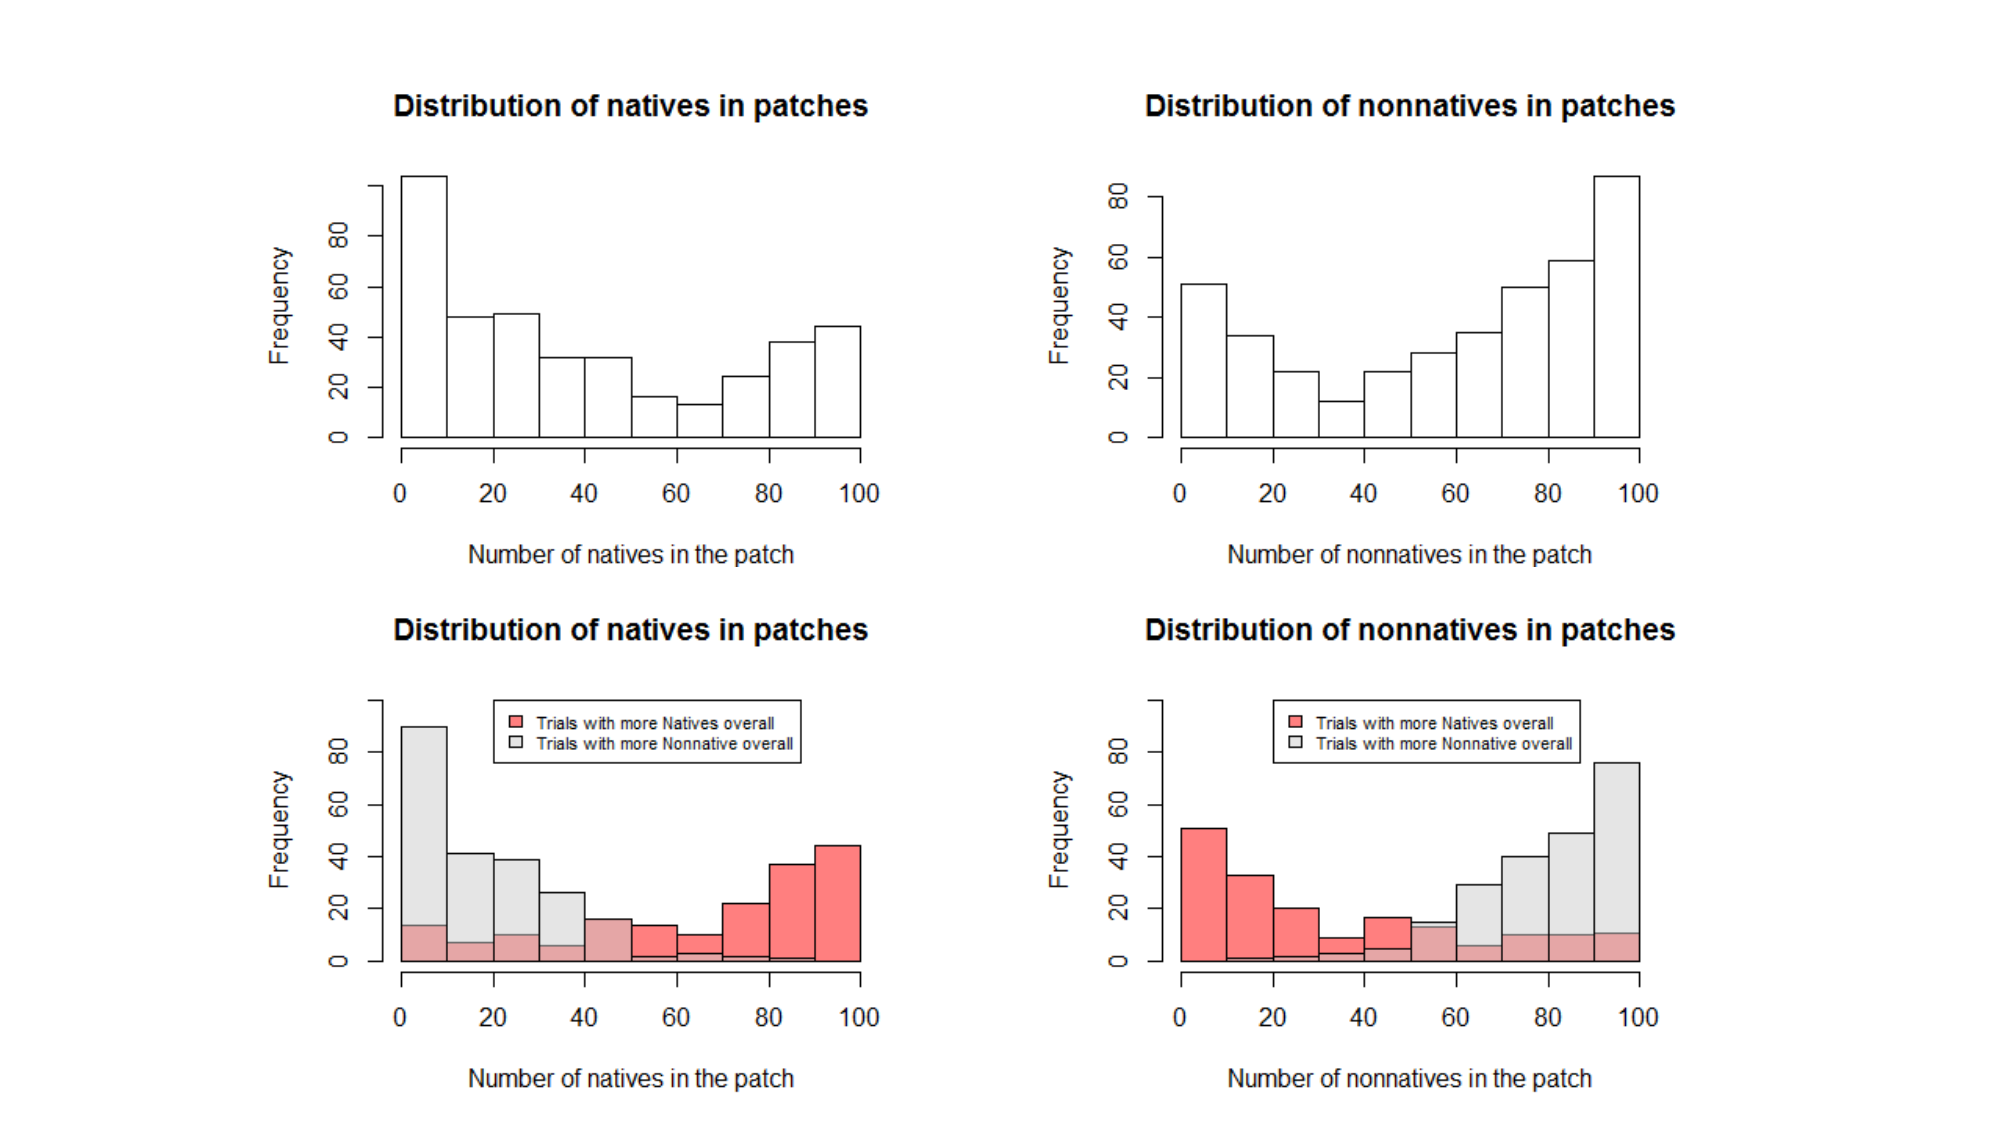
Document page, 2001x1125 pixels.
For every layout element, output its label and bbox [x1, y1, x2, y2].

picture [1040, 43, 1722, 1125]
picture [260, 43, 943, 1125]
